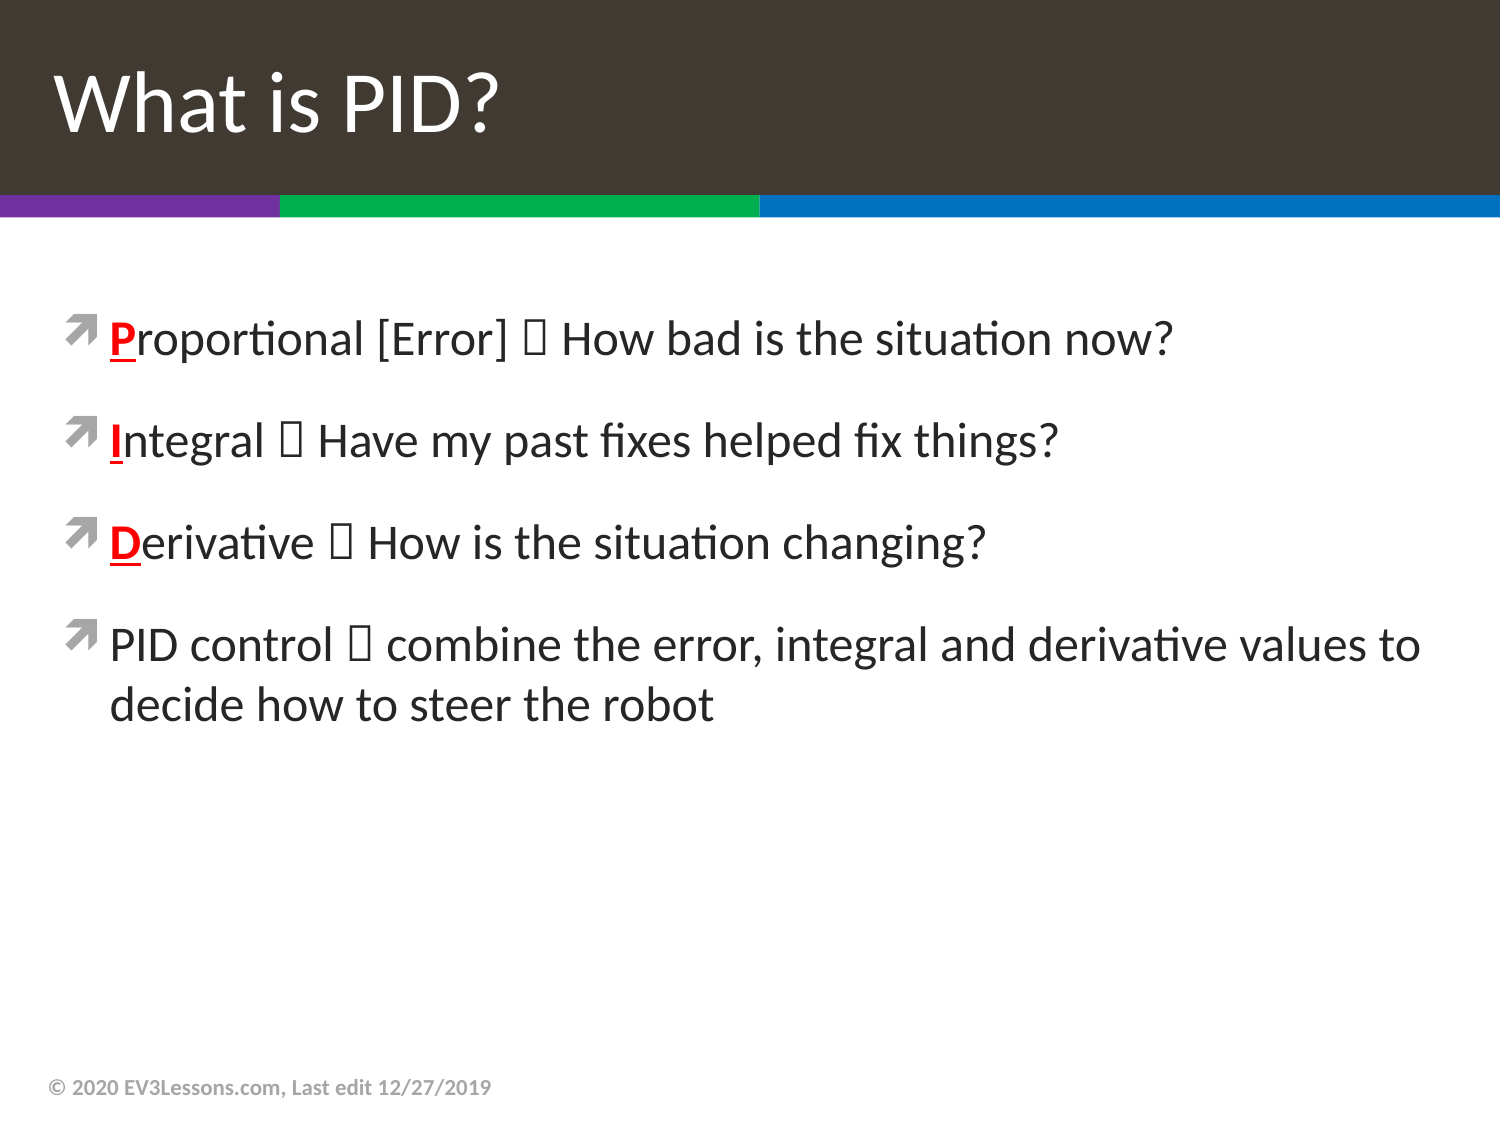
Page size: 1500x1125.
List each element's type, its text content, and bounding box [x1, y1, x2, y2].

footer © 2020 EV3Lessons.com, Last edit 12/27/2019 [32, 1055, 1038, 1116]
title What is PID? [0, 0, 1500, 195]
list Proportional [Error]  How bad is the situation now? Integral  Have my past fixes helped fix things? Derivative  How is the situation changing? PID control  combine the error, integral and derivative values to decide how to steer the robot [46, 298, 1454, 1005]
